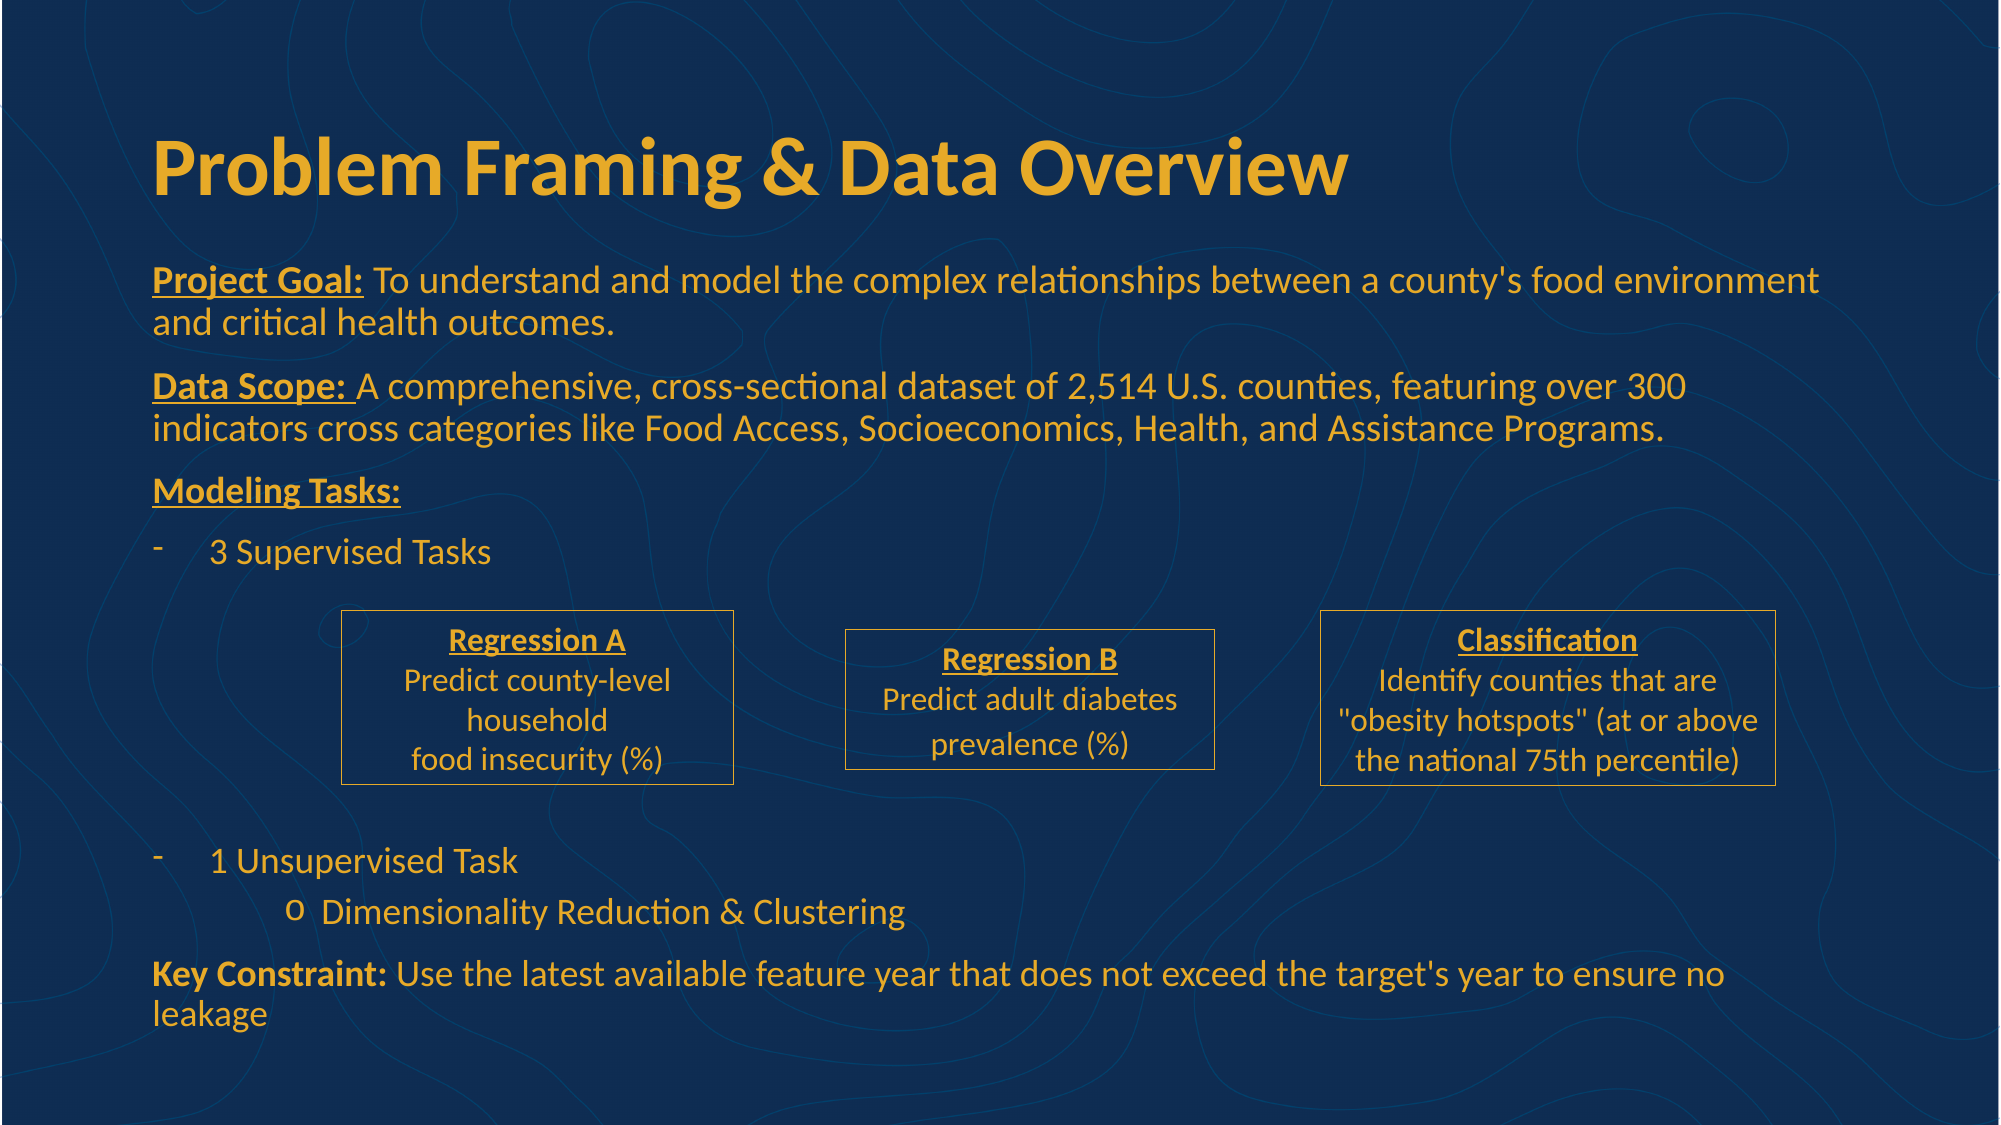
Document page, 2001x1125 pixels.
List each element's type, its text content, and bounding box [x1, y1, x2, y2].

text_box Classification Identify counties that are "obesity hotspots" (at or above the national 75th percentile) [1320, 610, 1776, 786]
text_box Regression B Predict adult diabetes prevalence (%) [845, 629, 1215, 770]
picture [0, 0, 2000, 1125]
list Project Goal: To understand and model the complex relationships between a county's food environment and critical health outcomes. Data Scope: A comprehensive, cross-sectional dataset of 2,514 U.S. counties, featuring over 300 indicators cross categories like Food Access, Socioeconomics, Health, and Assistance Programs. Modeling Tasks: 3 Supervised Tasks 1 Unsupervised Task Dimensionality Reduction & Clustering Key Constraint: Use the latest available feature year that does not exceed the target's year to ensure no leakage [137, 251, 1863, 1120]
text_box Regression A Predict county-level household food insecurity (%) [341, 610, 734, 785]
title Problem Framing & Data Overview [137, 59, 1863, 251]
